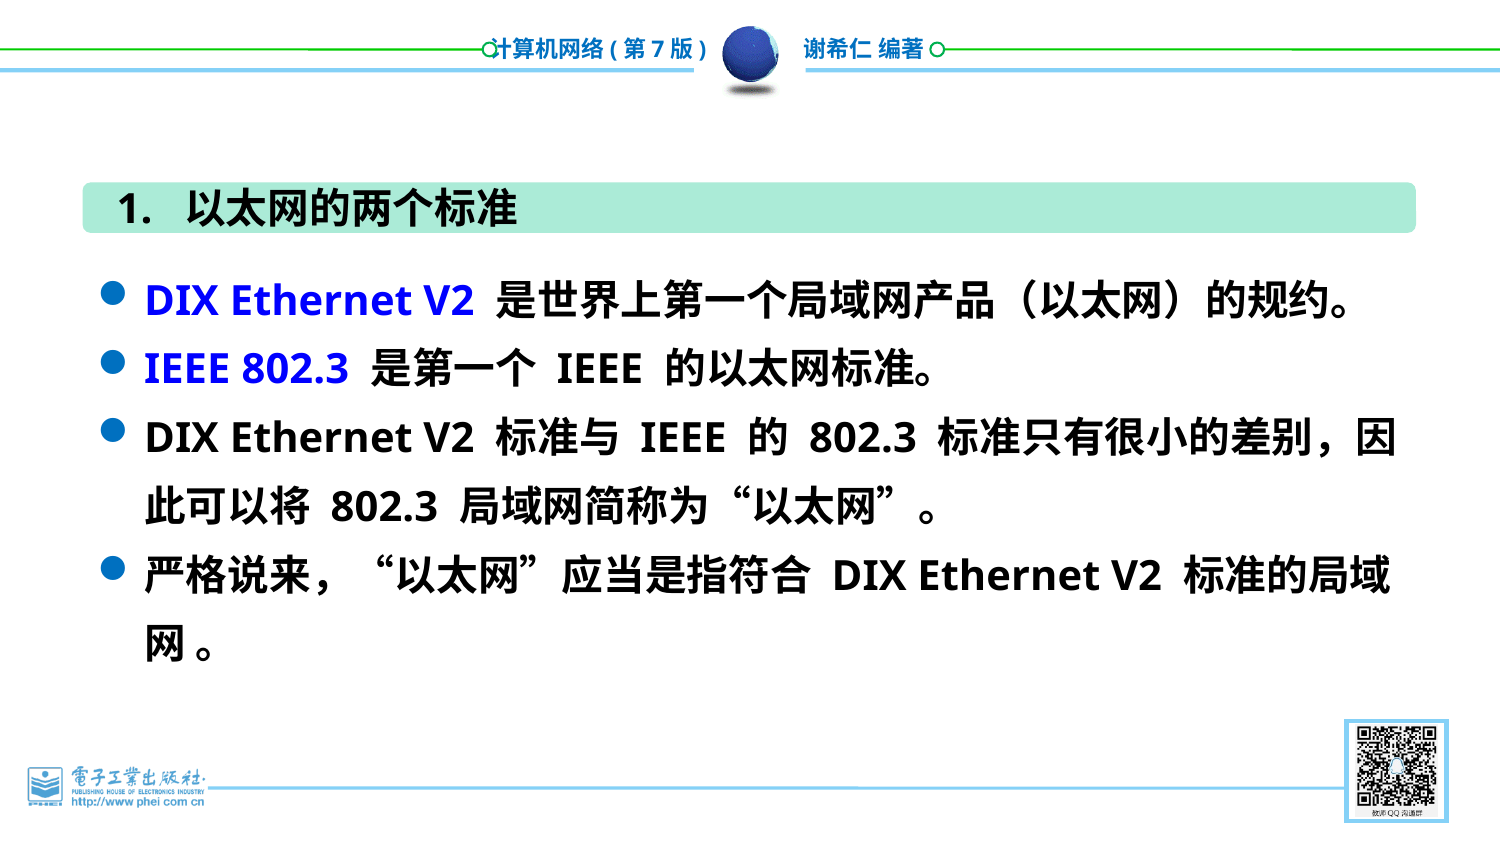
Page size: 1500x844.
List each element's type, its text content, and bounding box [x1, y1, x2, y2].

picture [1355, 724, 1438, 817]
text_box [82, 182, 101, 233]
picture [23, 764, 208, 809]
picture [720, 24, 780, 100]
text_box DIX Ethernet V2 是世界上第一个局域网产品（以太网）的规约。 IEEE 802.3 是第一个 IEEE 的以太网标准。 DIX Ethernet V2 标准与 IEEE 的 802.3 标准只有很小的差别，因此可以将 802.3 局域网简称为“以太网”。 严格说来，“以太网”应当是指符合 DIX Ethernet V2 标准的局域网 。 [82, 247, 1416, 675]
text_box [543, 182, 1417, 233]
text_box 1. 以太网的两个标准 [101, 173, 543, 239]
